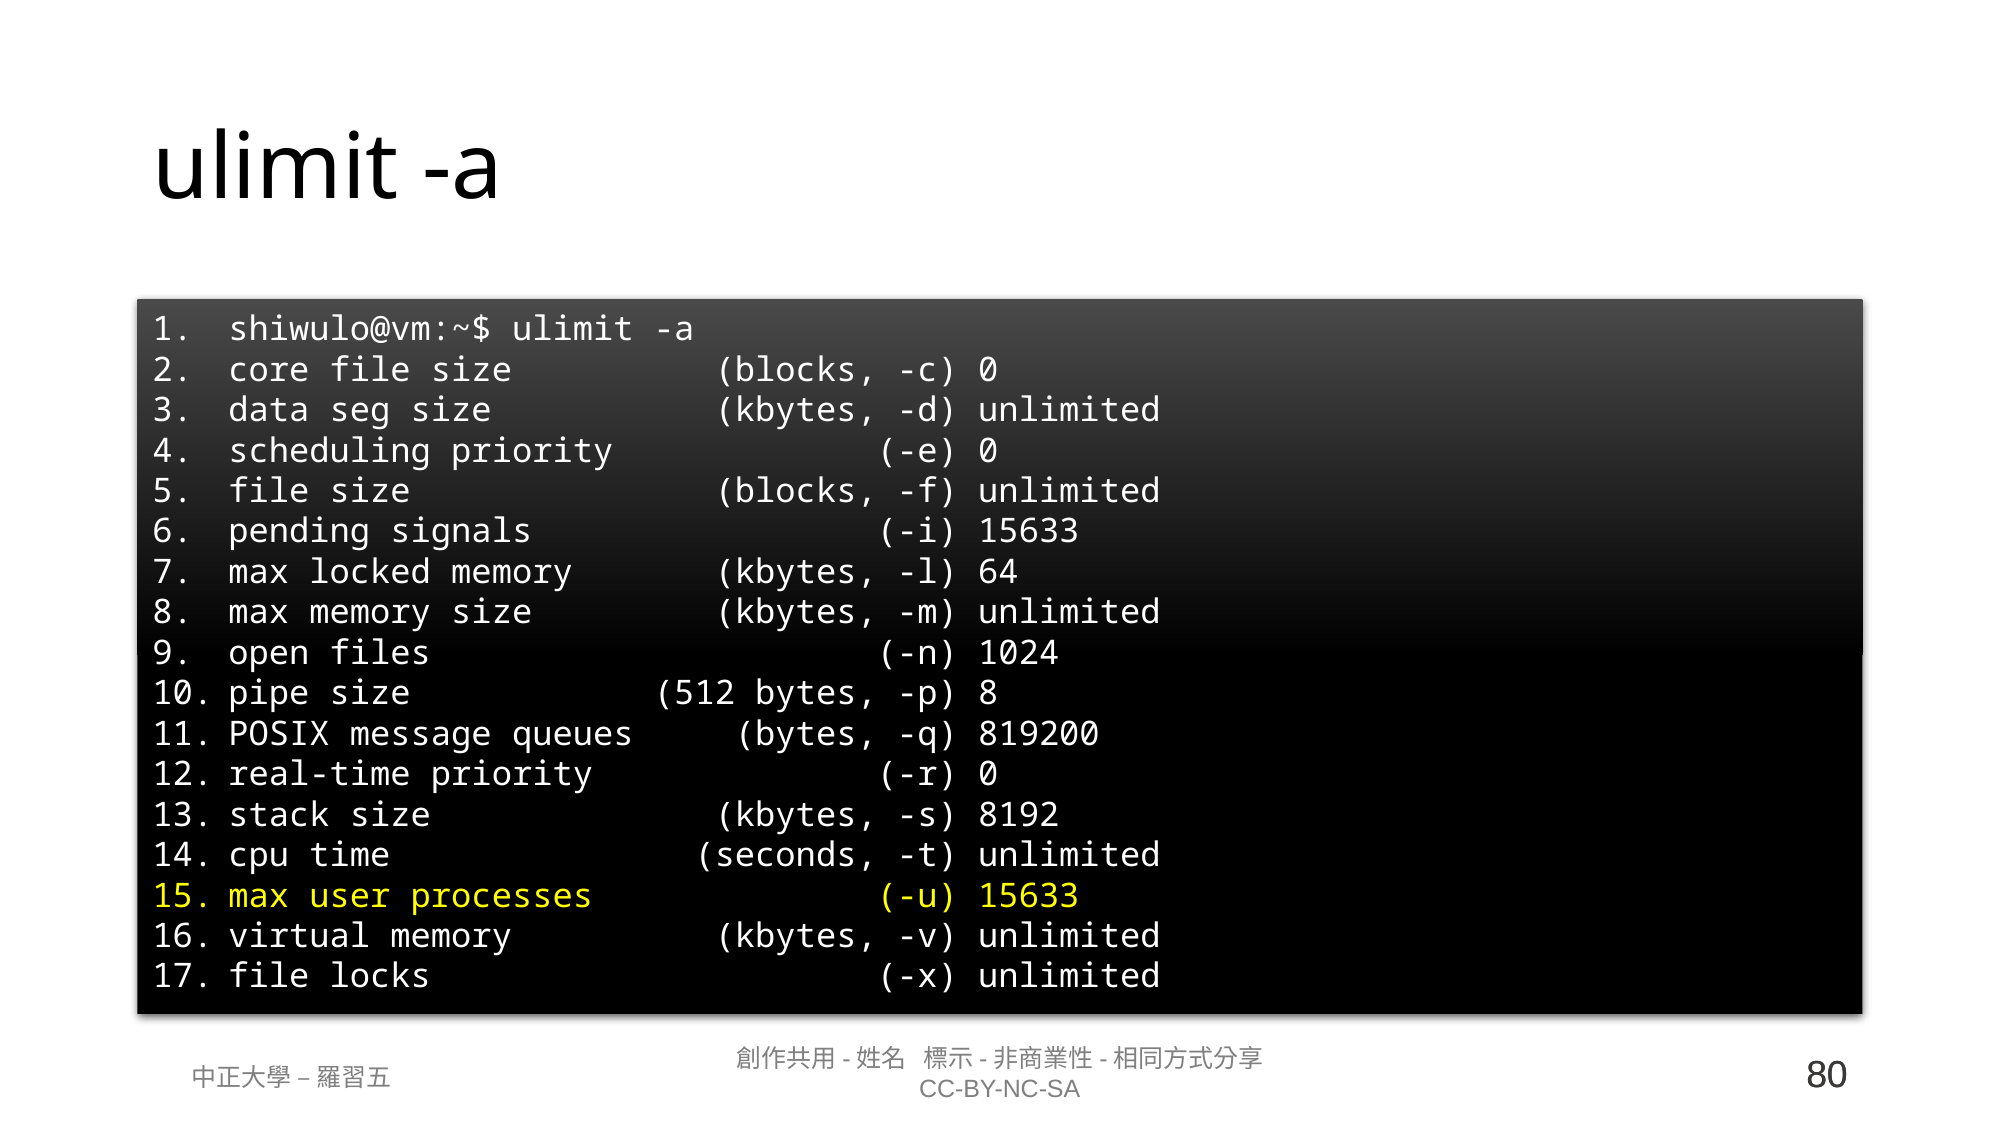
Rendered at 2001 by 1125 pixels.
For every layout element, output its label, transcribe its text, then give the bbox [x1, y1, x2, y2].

title ulimit -a [137, 59, 1863, 278]
list shiwulo@vm:~$ ulimit -a core file size (blocks, -c) 0 data seg size (kbytes, -d) unlimited scheduling priority (-e) 0 file size (blocks, -f) unlimited pending signals (-i) 15633 max locked memory (kbytes, -l) 64 max memory size (kbytes, -m) unlimited open files (-n) 1024 pipe size (512 bytes, -p) 8 POSIX message queues (bytes, -q) 819200 real-time priority (-r) 0 stack size (kbytes, -s) 8192 cpu time (seconds, -t) unlimited max user processes (-u) 15633 virtual memory (kbytes, -v) unlimited file locks (-x) unlimited [137, 299, 1863, 1014]
